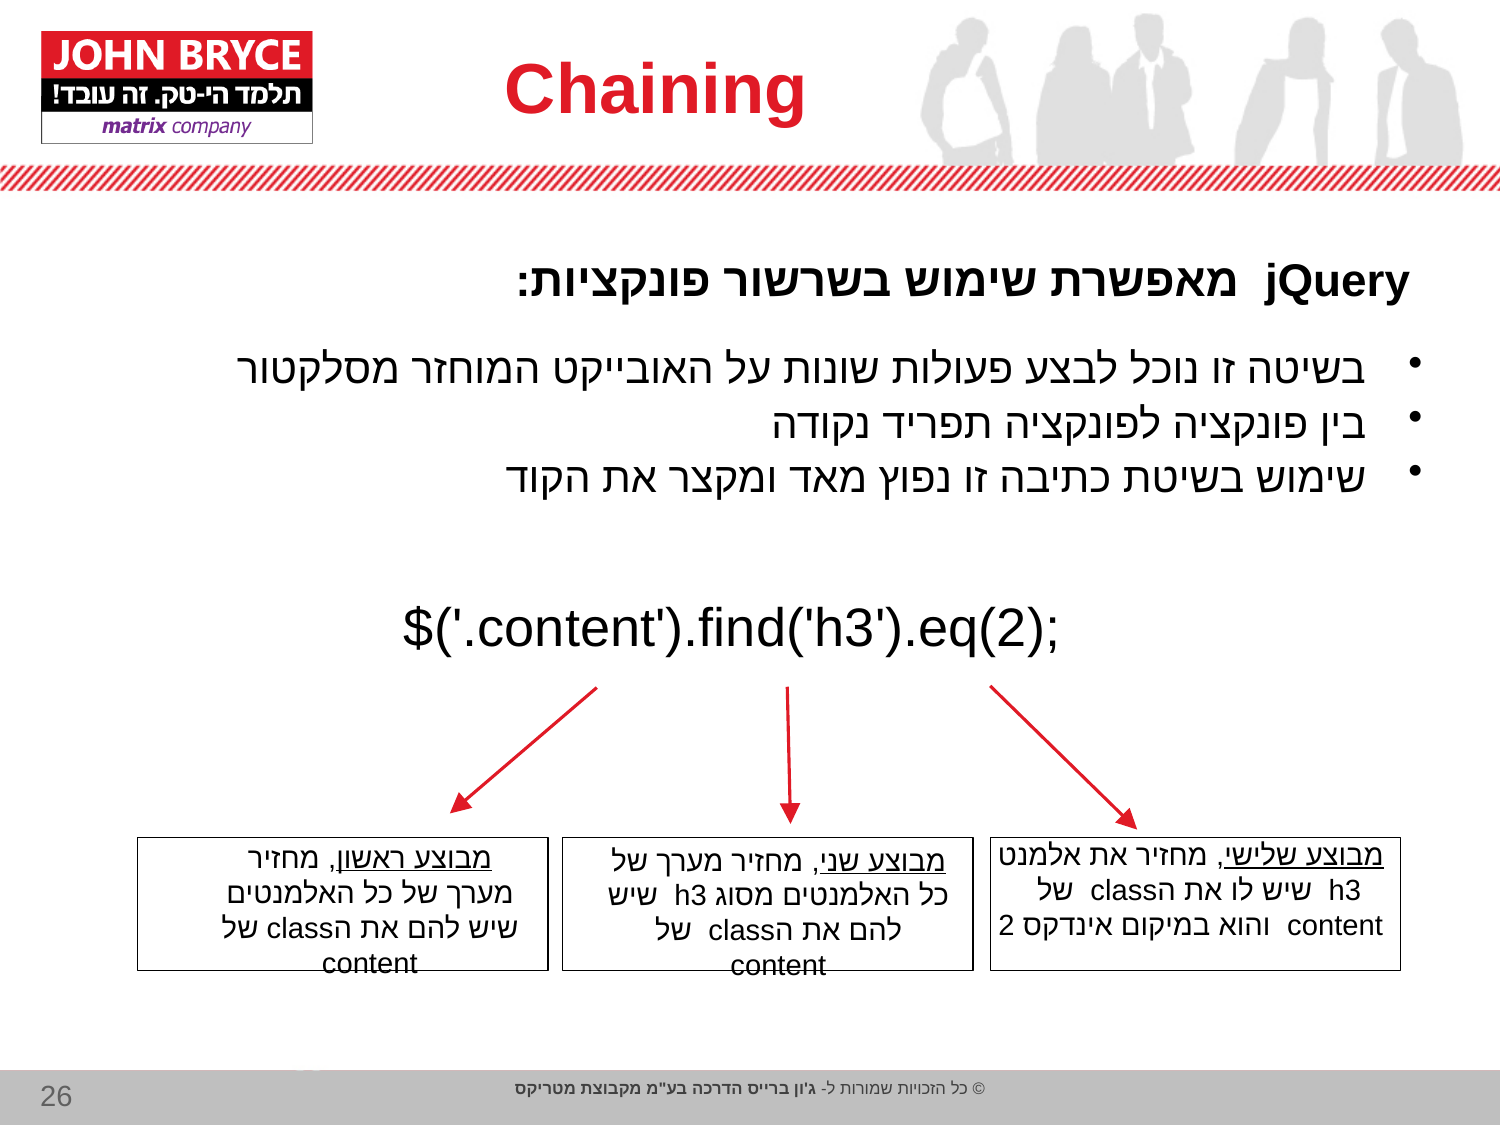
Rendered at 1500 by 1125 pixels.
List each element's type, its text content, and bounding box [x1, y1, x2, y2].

text_box $('.content').find('h3').eq(2); [374, 577, 1244, 713]
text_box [449, 687, 598, 814]
text_box בשיטה זו נוכל לבצע פעולות שונות על האובייקט המוחזר מסלקטור בין פונקציה לפונקציה תפריד נקודה שימוש בשיטת כתיבה זו נפוץ מאד ומקצר את הקוד [153, 327, 1438, 537]
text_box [786, 686, 791, 825]
text_box מבוצע ראשון, מחזיר מערך של כל האלמנטים שיש להם את הclass של content [196, 823, 544, 933]
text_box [989, 685, 1138, 830]
title Chaining [490, 21, 1483, 149]
text_box מבוצע שני, מחזיר מערך של כל האלמנטים מסוג h3 שיש להם את הclass של content [590, 826, 967, 936]
list jQuery מאפשרת שימוש בשרשור פונקציות: [75, 243, 1425, 1047]
text_box מבוצע שלישי, מחזיר את אלמנט h3 שיש לו את הclass של content והוא במיקום אינדקס 2 [980, 821, 1401, 930]
picture [0, 0, 1500, 1070]
